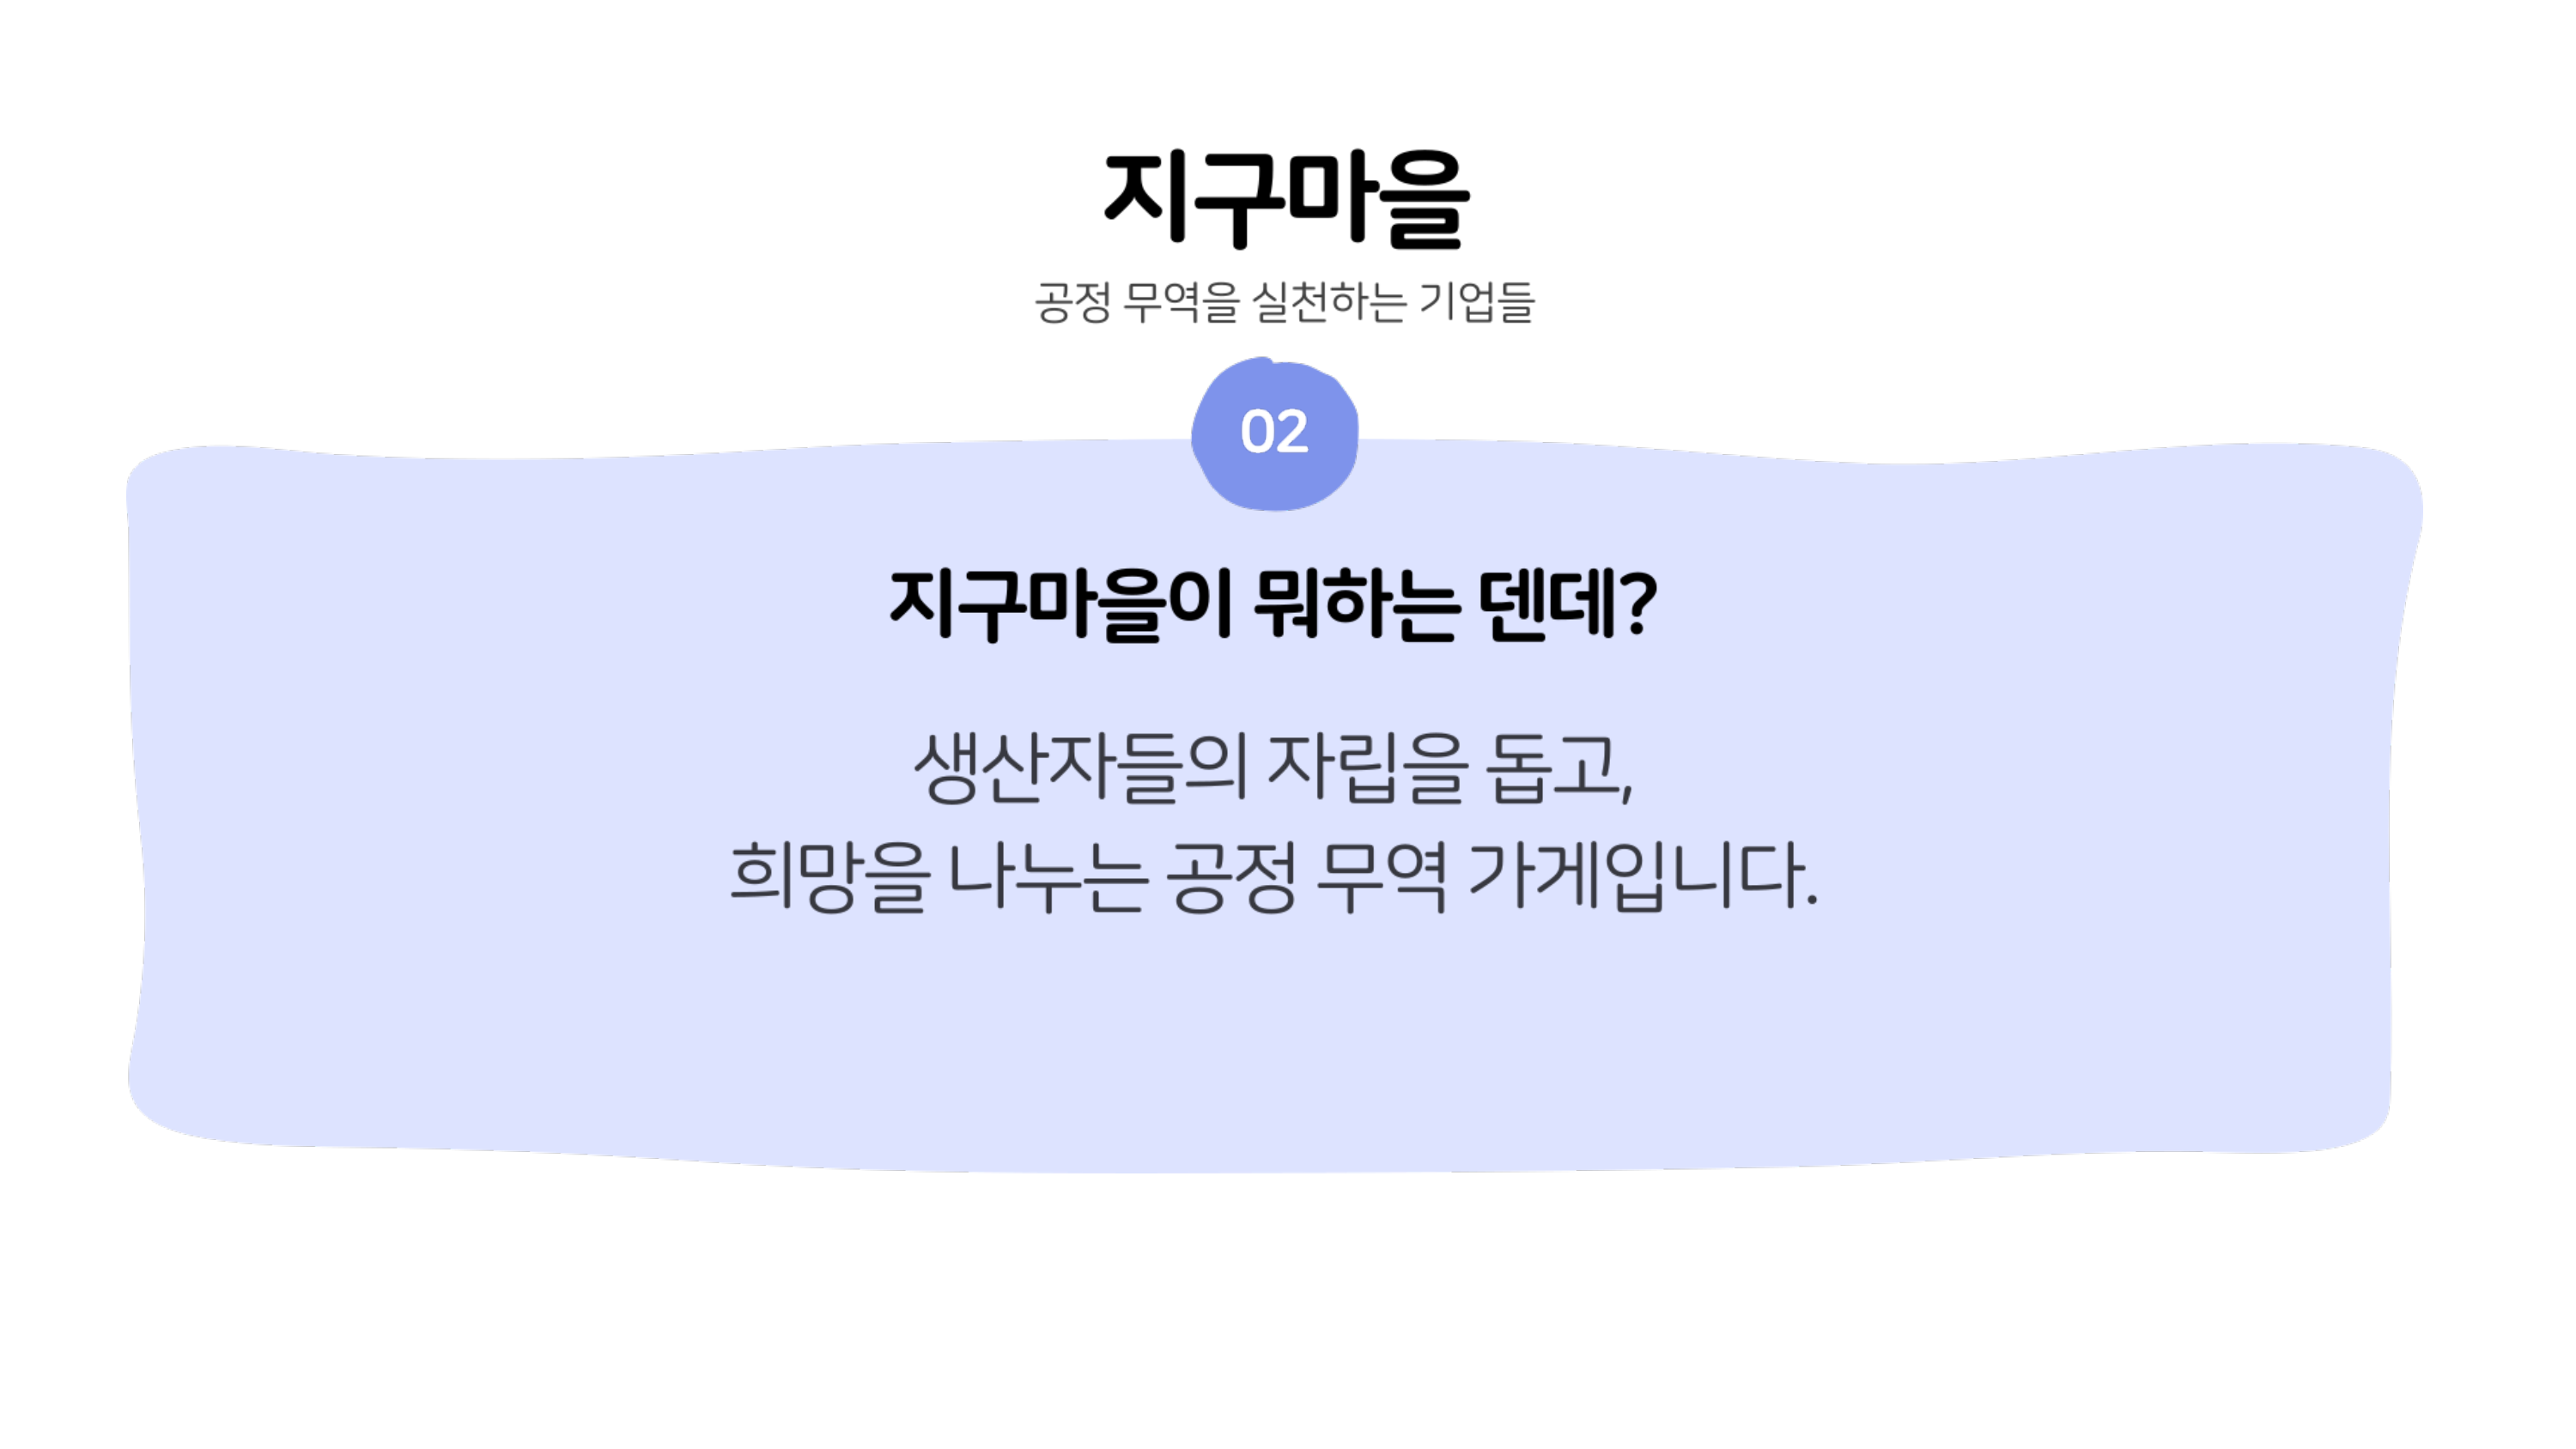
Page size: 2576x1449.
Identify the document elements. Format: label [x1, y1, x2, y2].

picture [520, 103, 1558, 358]
text_box [1189, 365, 1359, 513]
picture [433, 703, 1858, 970]
picture [1203, 379, 1340, 504]
picture [626, 537, 1699, 700]
text_box [125, 439, 2423, 1173]
